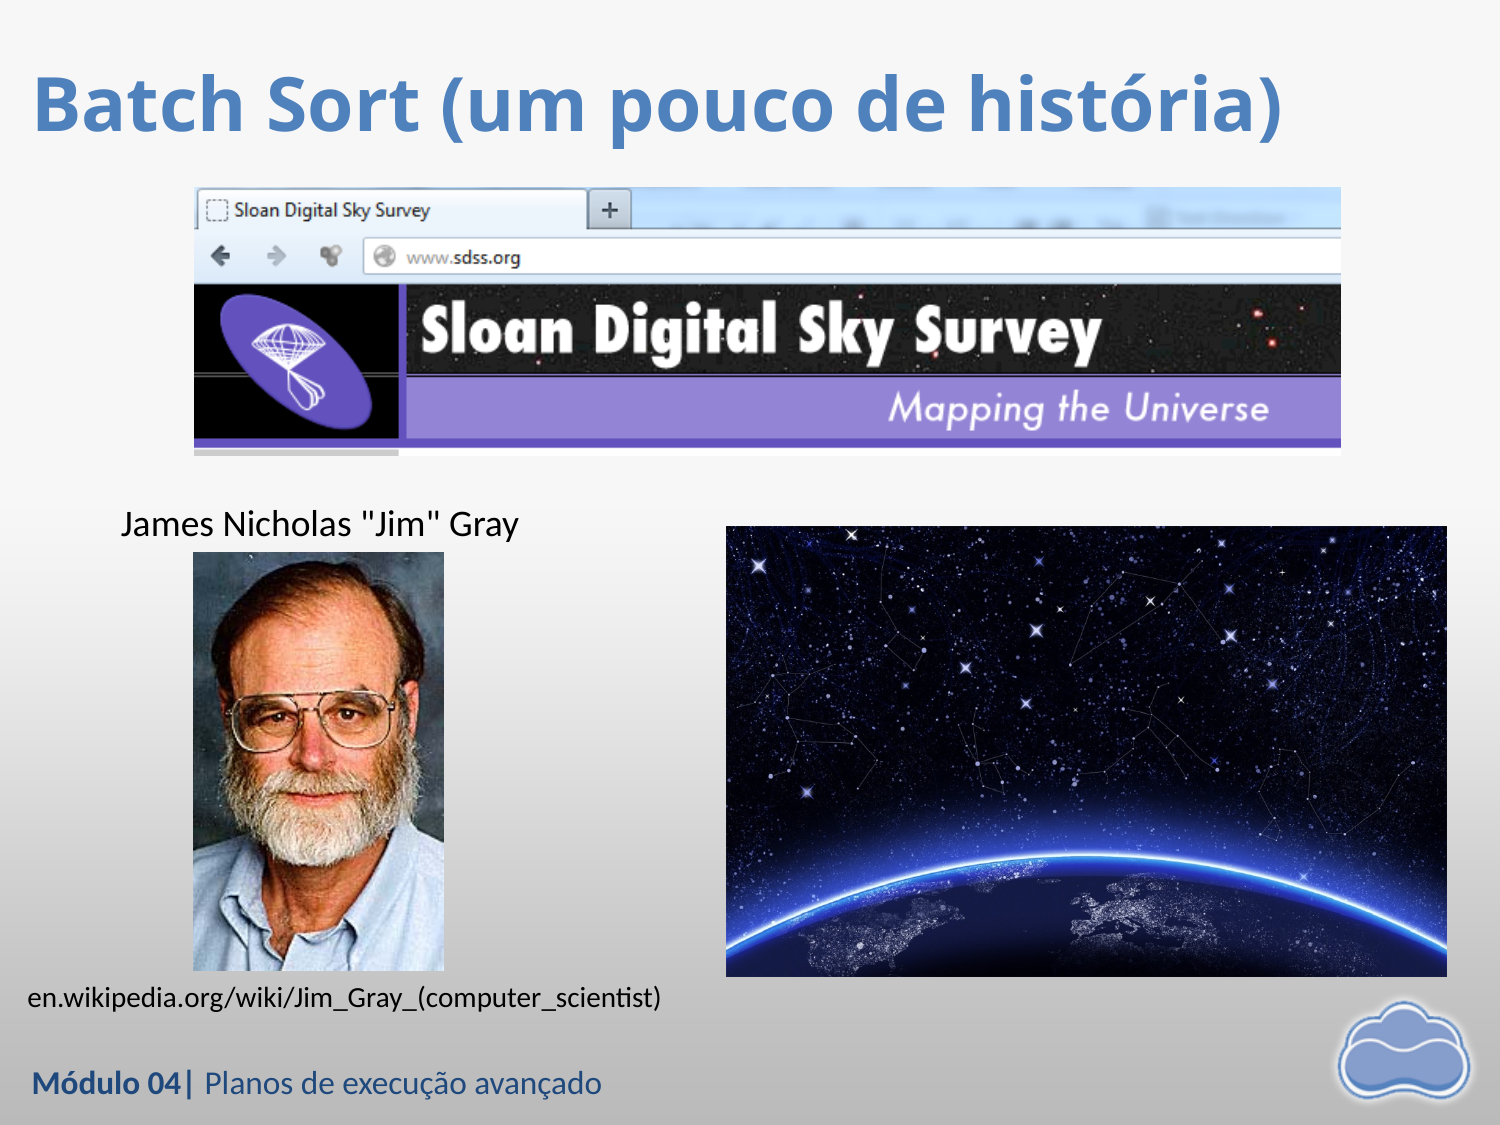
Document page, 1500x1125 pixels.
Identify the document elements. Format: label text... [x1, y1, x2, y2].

text_box en.wikipedia.org/wiki/Jim_Gray_(computer_scientist) [12, 970, 703, 1021]
text_box James Nicholas "Jim" Gray [106, 491, 535, 552]
title Batch Sort (um pouco de história) [16, 42, 1493, 160]
picture [0, 0, 1500, 1125]
